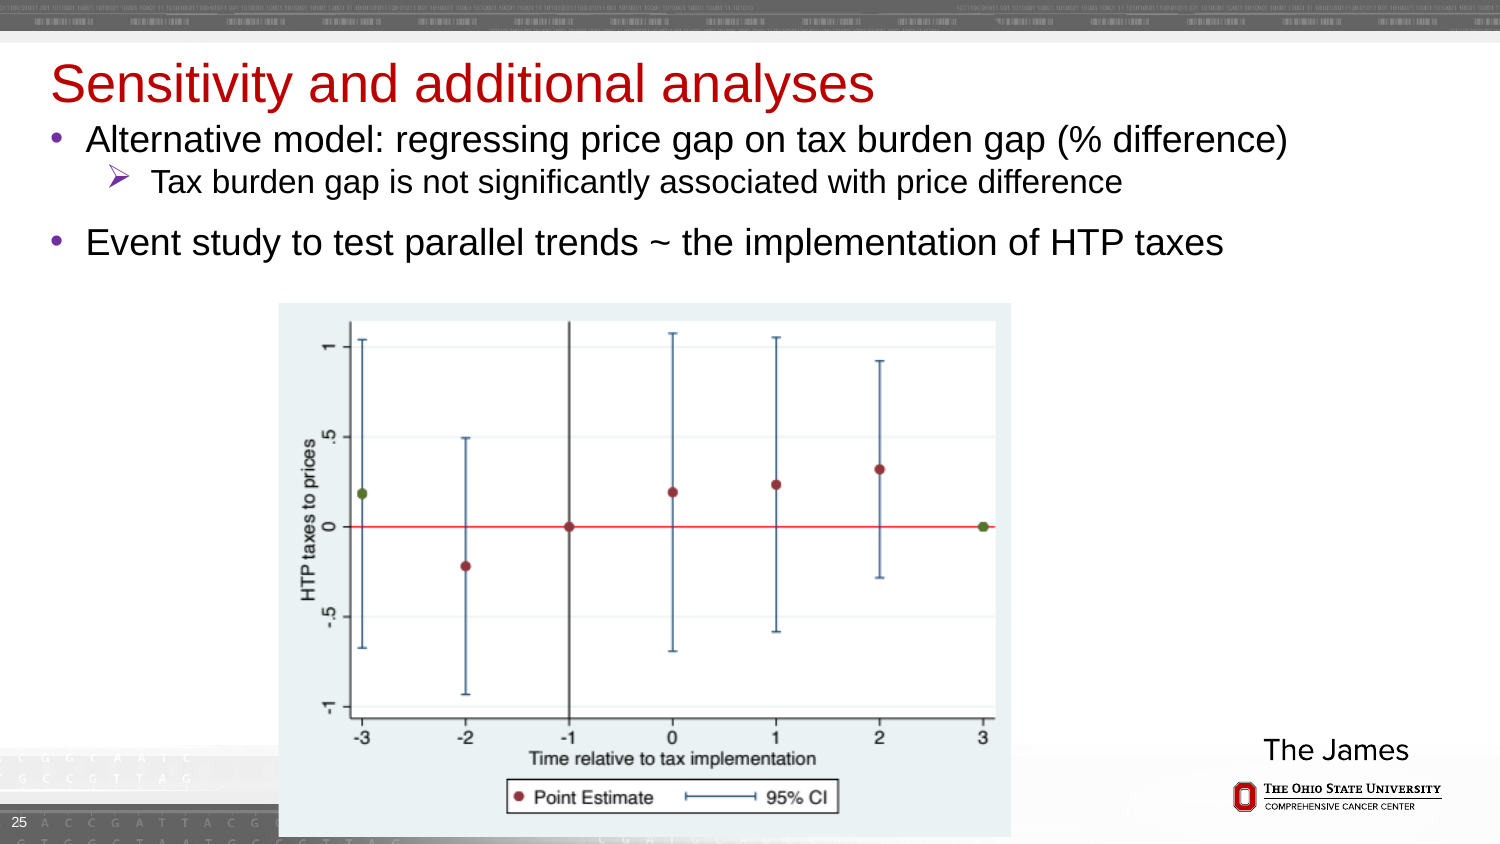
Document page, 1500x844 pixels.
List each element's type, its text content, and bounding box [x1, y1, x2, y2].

title Sensitivity and additional analyses [38, 52, 1443, 115]
picture [0, 303, 1500, 844]
picture [0, 0, 1500, 47]
slide_number 25 [0, 791, 119, 837]
list Alternative model: regressing price gap on tax burden gap (% difference) Tax burden gap is not significantly associated with price difference Event study to test parallel trends ~ the implementation of HTP taxes [38, 115, 1443, 665]
